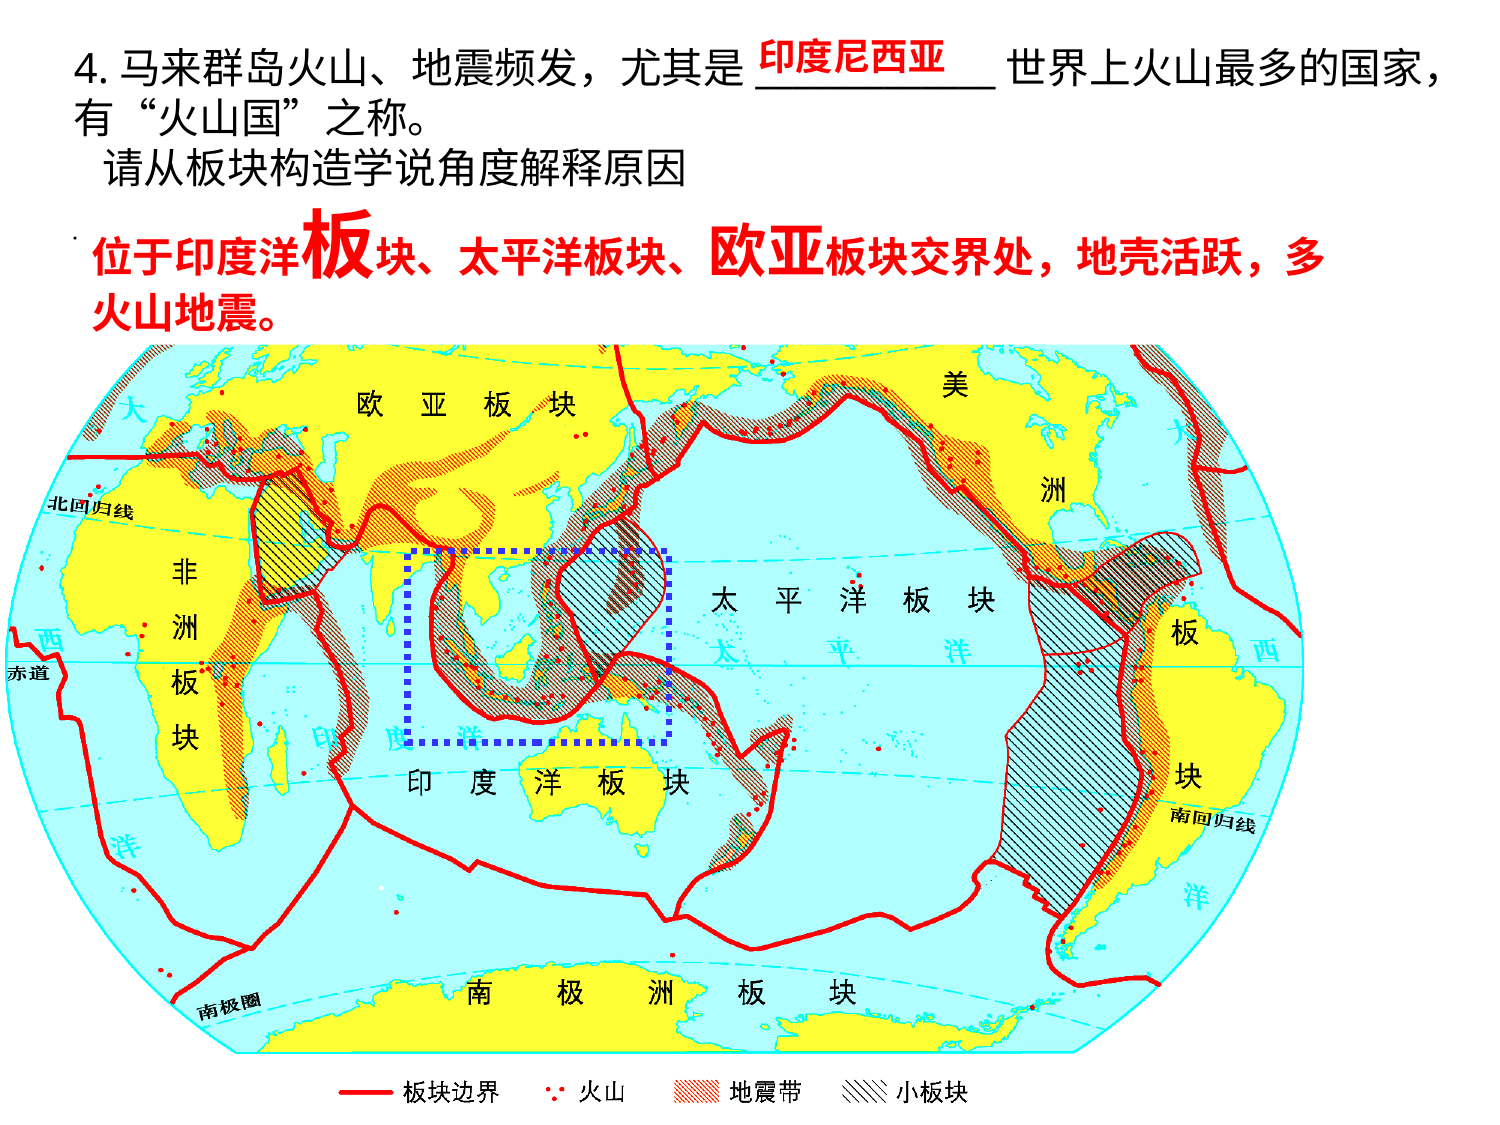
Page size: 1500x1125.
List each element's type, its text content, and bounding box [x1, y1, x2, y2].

text_box 4.马来群岛火山、地震频发，尤其是_____________世界上火山最多的国家，有“火山国”之称。 请从板块构造学说角度解释原因________________________________________________。 [59, 34, 1441, 250]
text_box 位于印度洋板块、太平洋板块、欧亚板块交界处，地壳活跃，多火山地震。 [76, 189, 1358, 345]
text_box 印度尼西亚 [743, 25, 1056, 86]
picture [5, 255, 1304, 1124]
